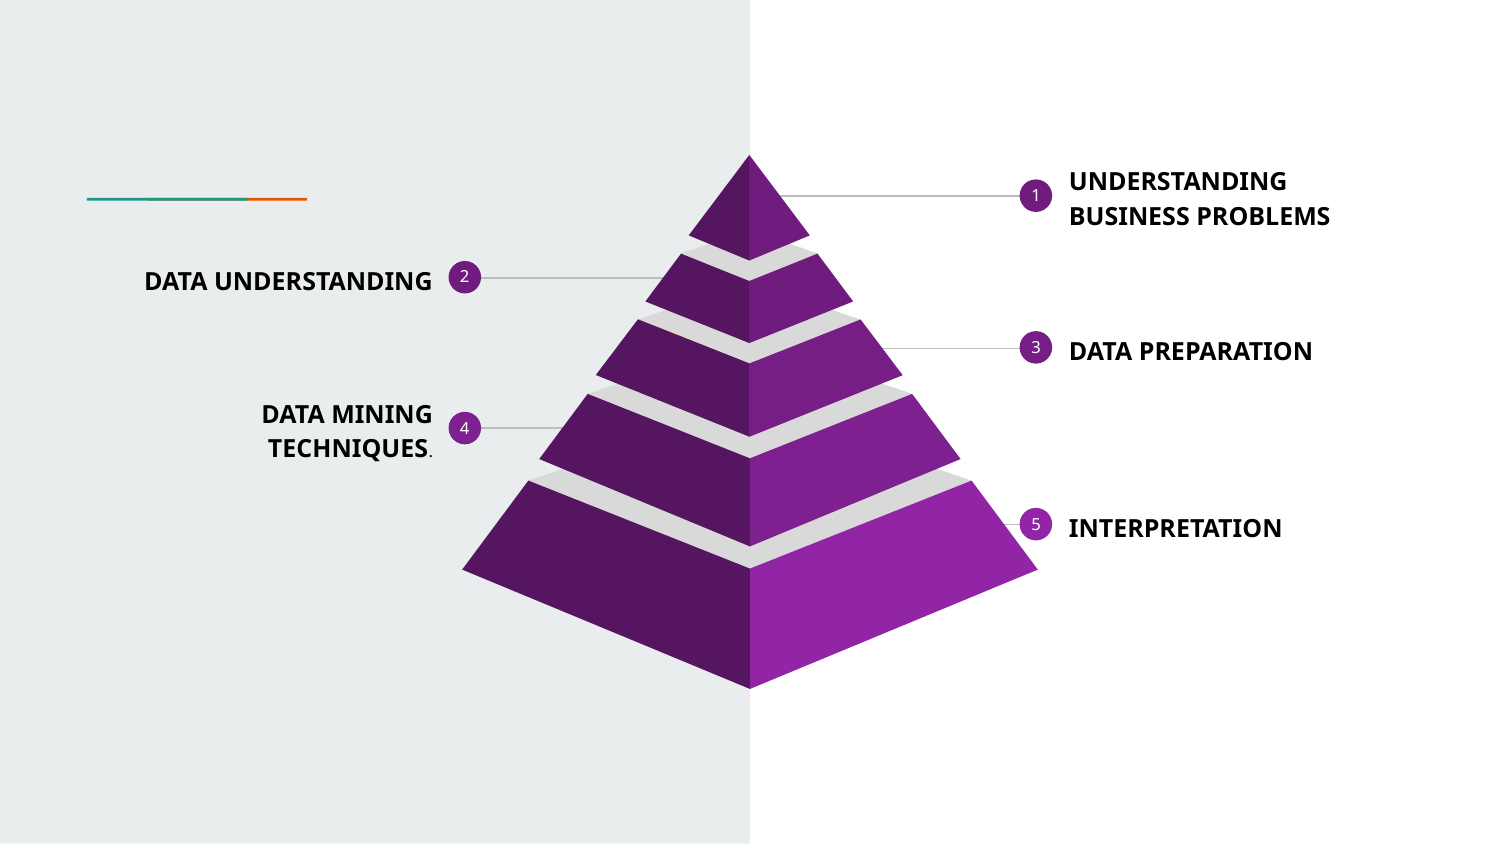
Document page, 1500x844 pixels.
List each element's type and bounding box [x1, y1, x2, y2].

text_box [461, 154, 1038, 690]
text_box [98, 216, 456, 340]
text_box [1043, 286, 1404, 410]
text_box [775, 133, 1404, 257]
text_box [98, 366, 456, 490]
text_box [1043, 464, 1404, 588]
